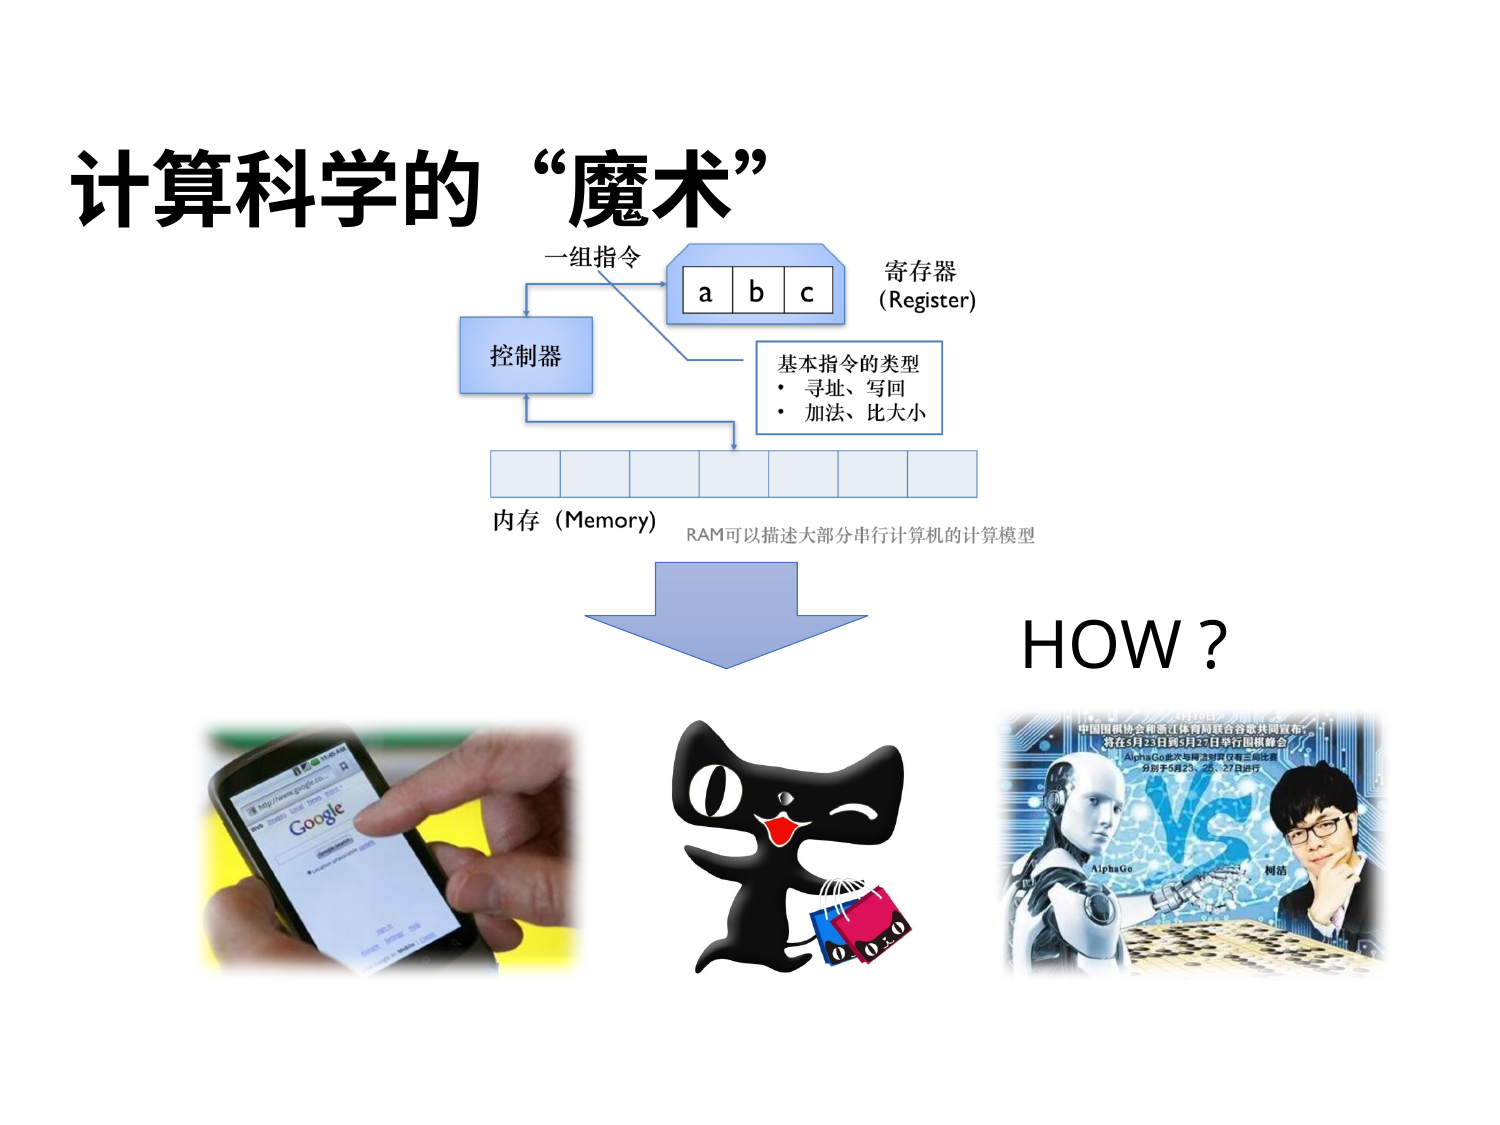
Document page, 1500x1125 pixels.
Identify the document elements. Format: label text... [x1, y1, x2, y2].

title 计算科学的“魔术” [53, 46, 1329, 247]
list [454, 234, 1046, 557]
picture [190, 715, 590, 982]
text_box HOW ? [1004, 593, 1244, 689]
picture [993, 706, 1392, 982]
picture [639, 715, 938, 982]
text_box [584, 561, 869, 670]
